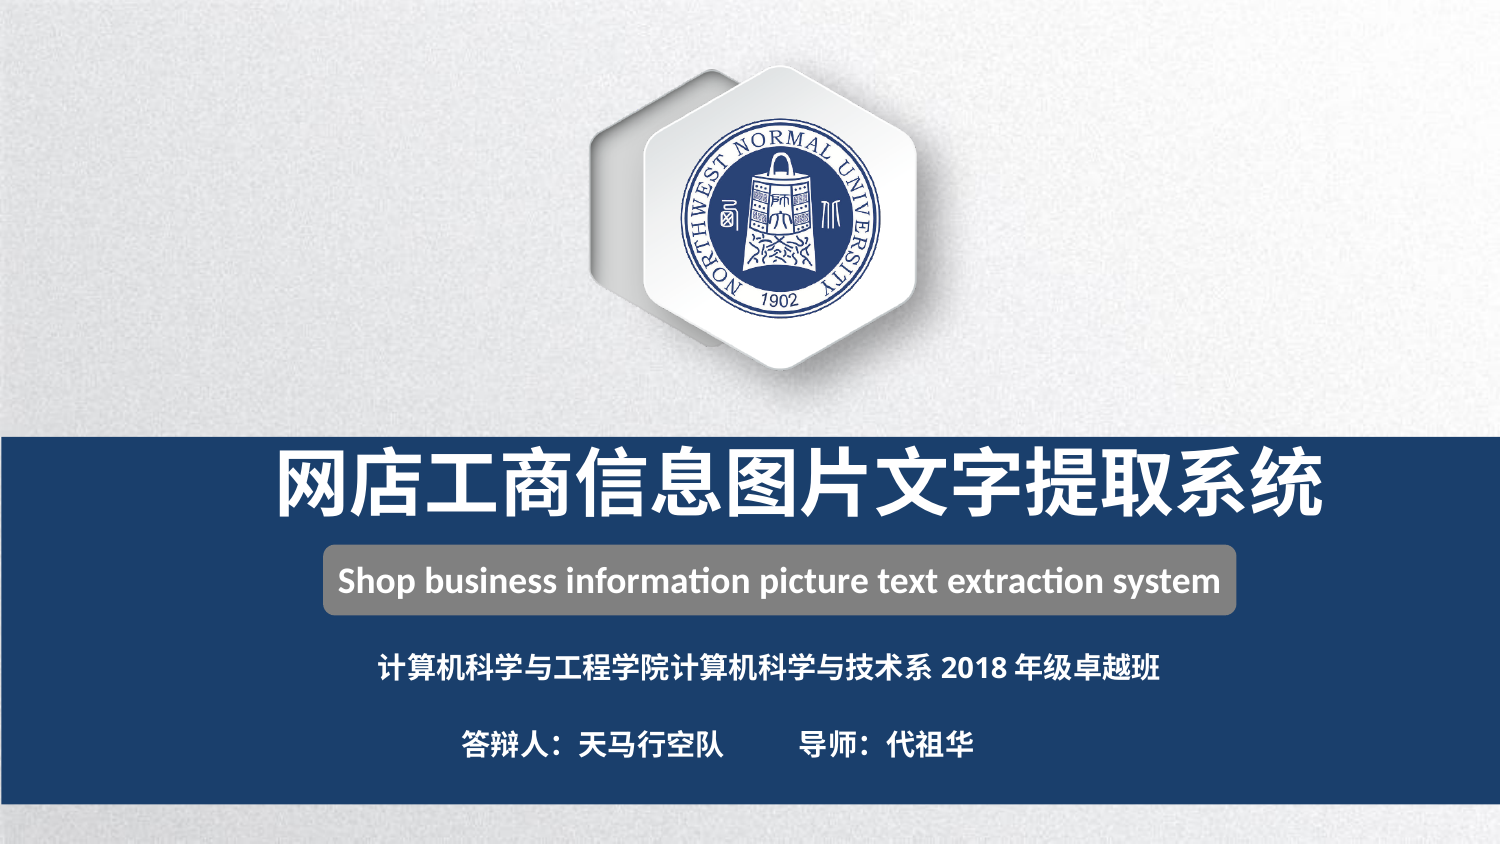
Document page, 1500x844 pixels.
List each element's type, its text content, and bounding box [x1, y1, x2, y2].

text_box 网店工商信息图片文字提取系统 [250, 428, 1350, 534]
picture [0, 0, 1500, 436]
text_box 答辩人：天马行空队 导师：代祖华 [403, 718, 1020, 769]
text_box [322, 551, 1237, 617]
text_box 计算机科学与工程学院计算机科学与技术系2018年级卓越班 [363, 641, 1197, 727]
text_box [325, 543, 1235, 548]
text_box [0, 436, 1500, 805]
picture [0, 805, 1500, 844]
text_box Shop business information picture text extraction system [323, 548, 1500, 609]
